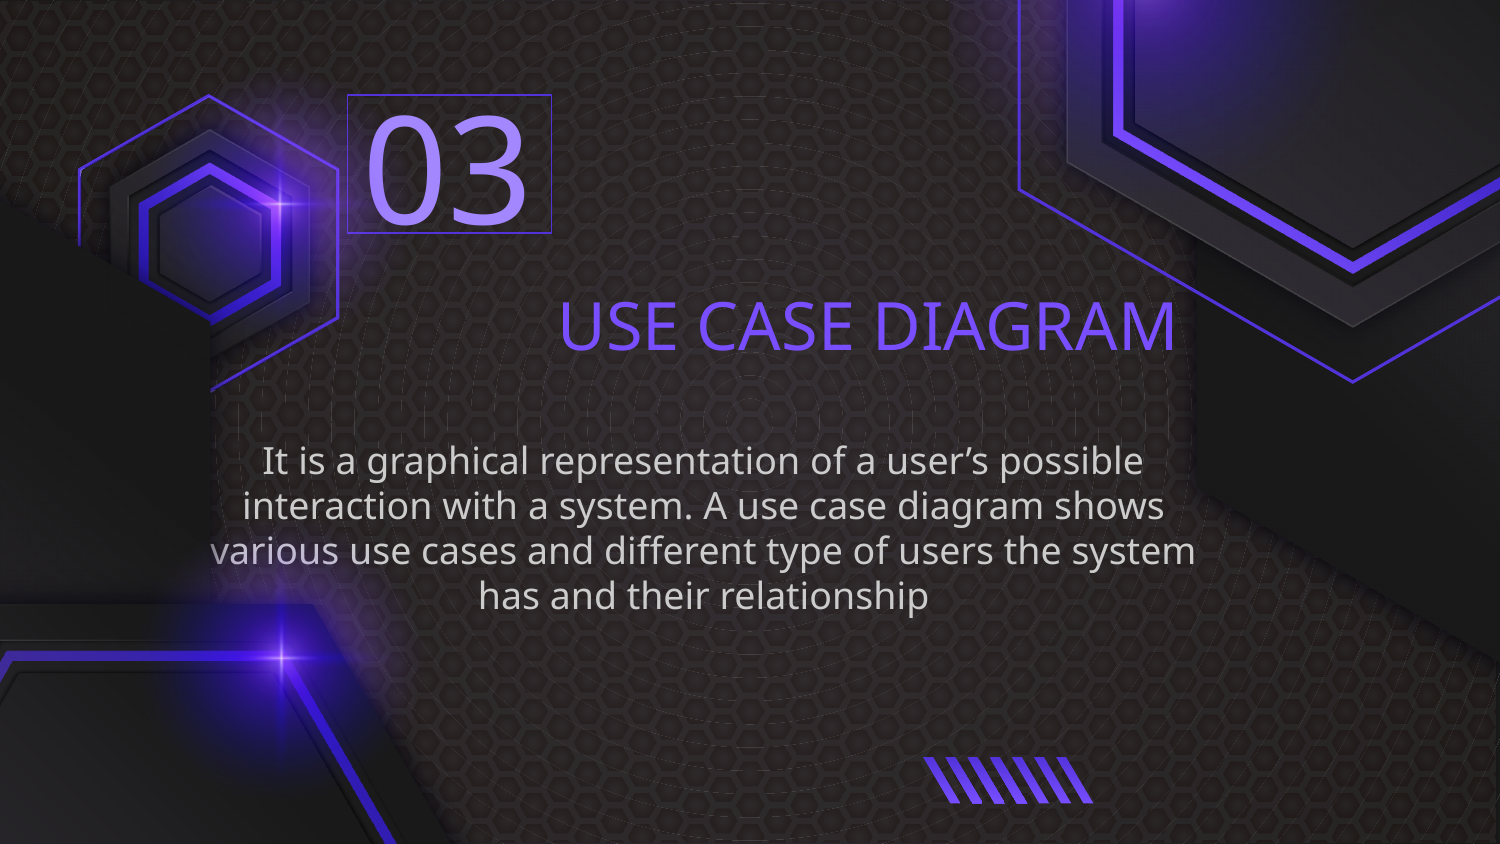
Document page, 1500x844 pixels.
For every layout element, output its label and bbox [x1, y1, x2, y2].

text_box [0, 26, 1094, 844]
text_box [949, 0, 1500, 732]
